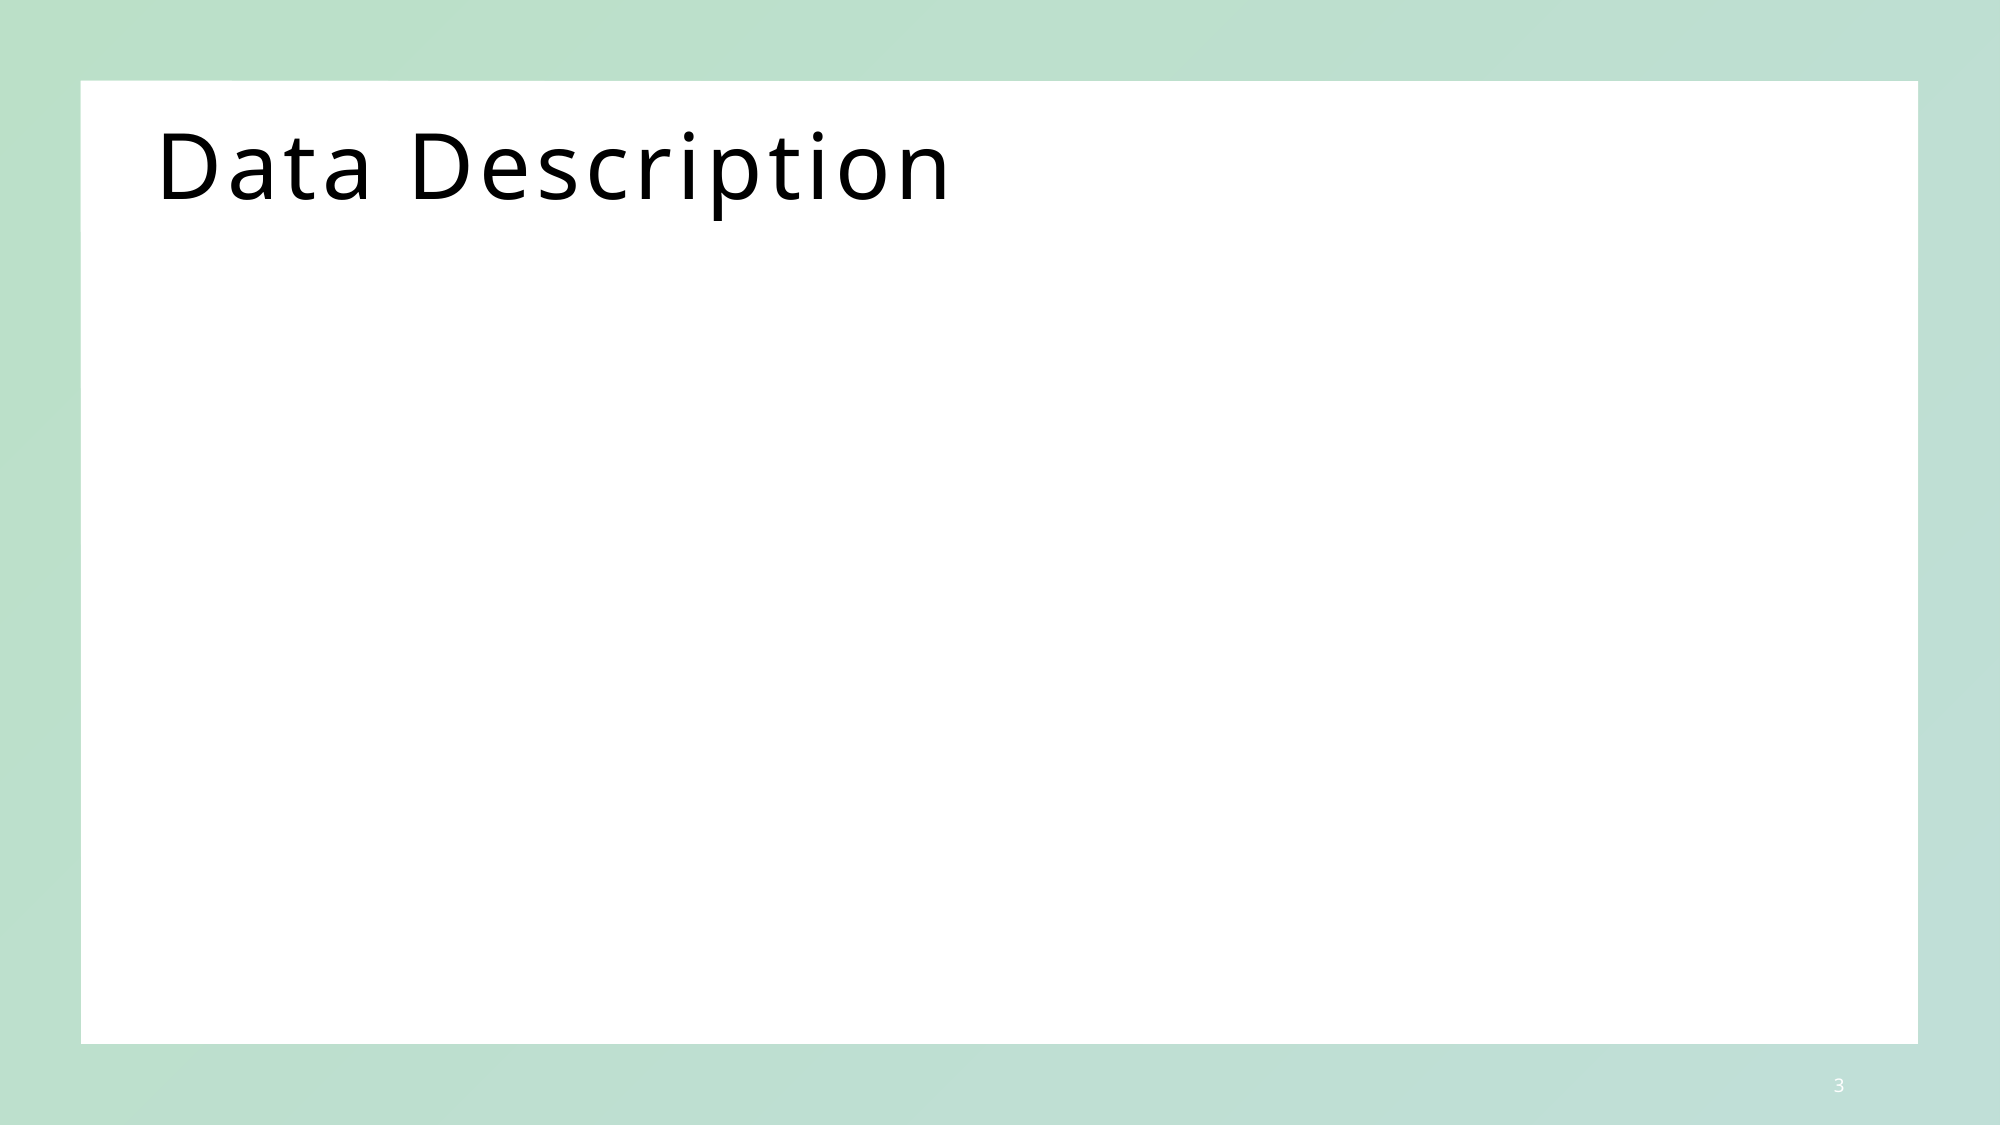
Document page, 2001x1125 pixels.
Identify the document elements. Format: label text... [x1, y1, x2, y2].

slide_number 2 [1412, 1054, 1863, 1115]
title Data Description [137, 111, 1863, 225]
